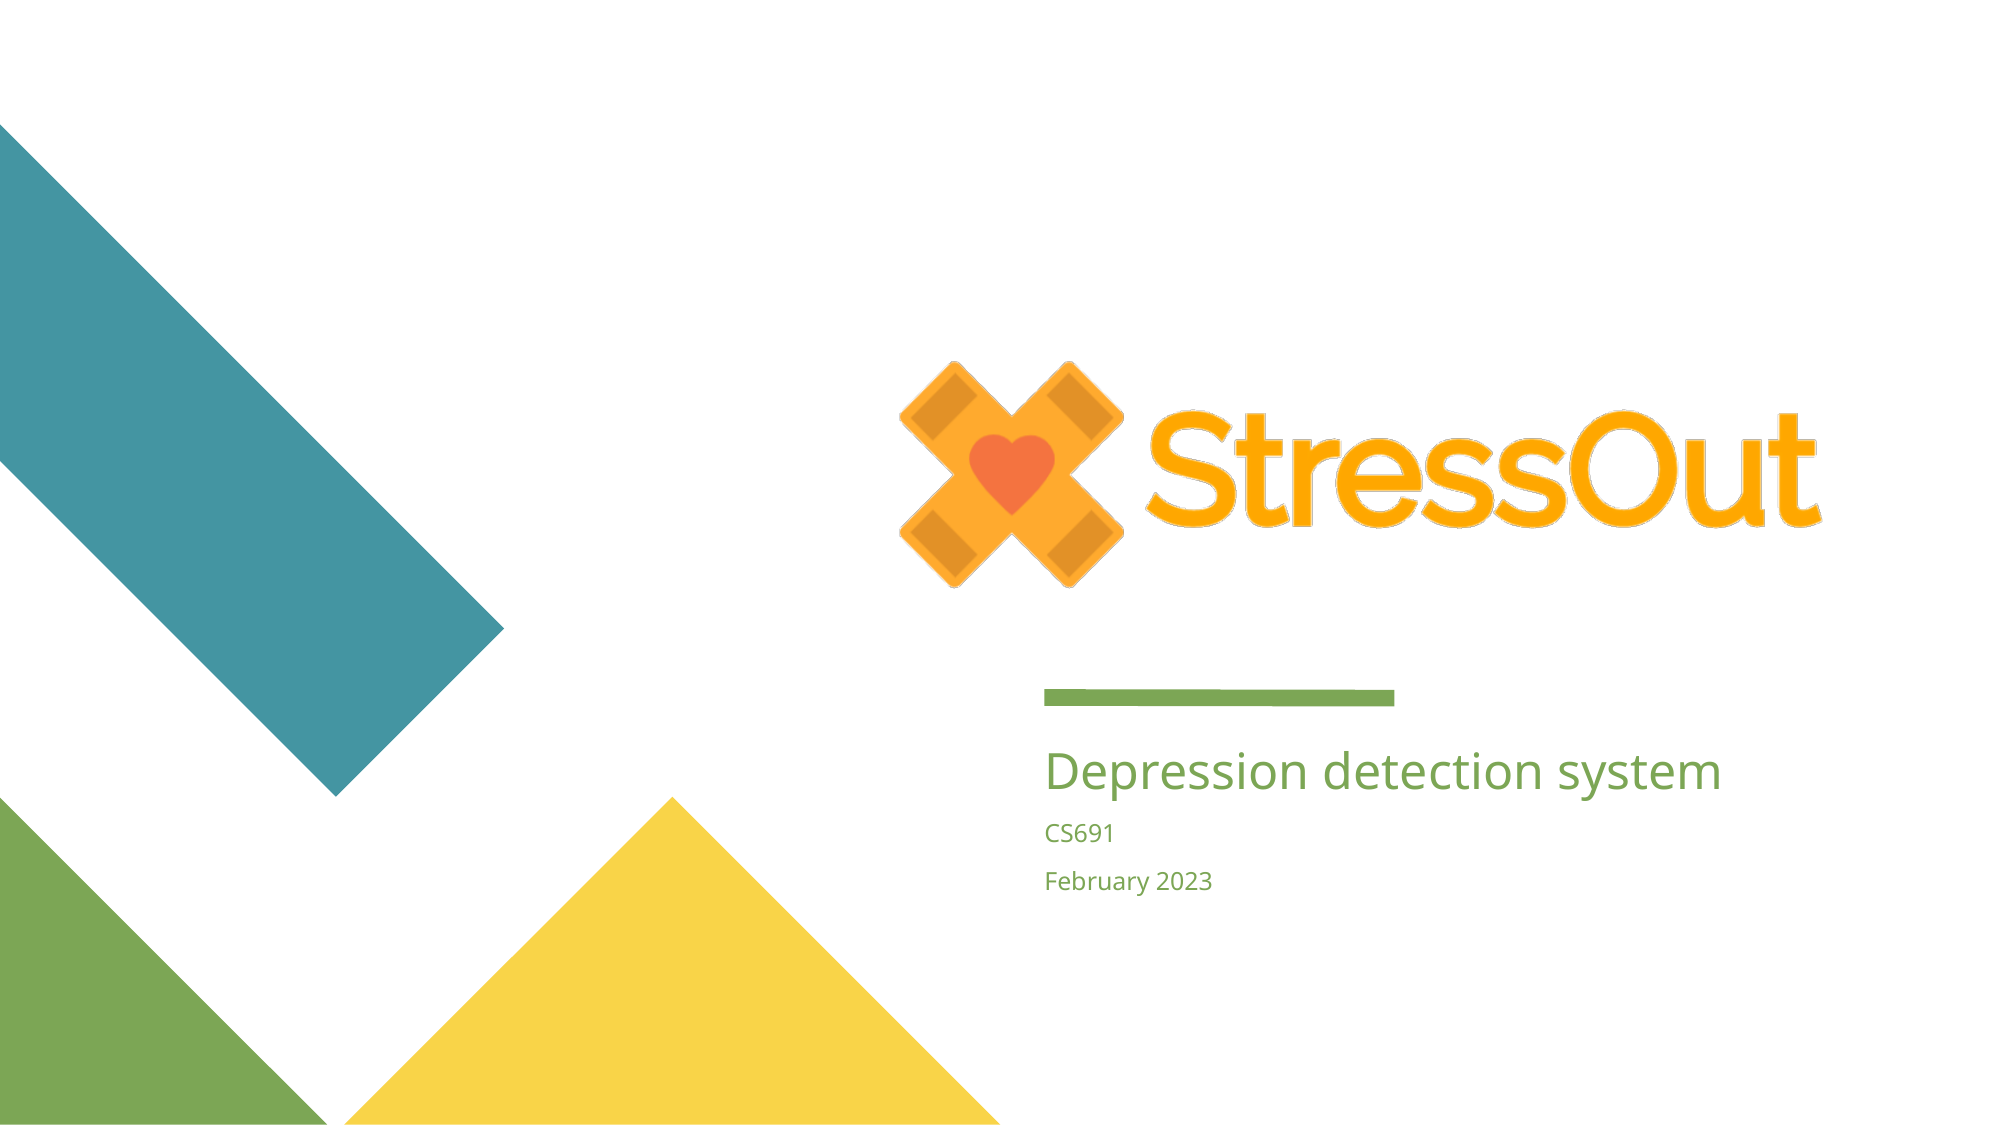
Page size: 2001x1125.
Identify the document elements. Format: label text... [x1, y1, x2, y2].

list Depression detection system CS691 February 2023 [1043, 745, 1946, 904]
picture [855, 337, 1857, 615]
